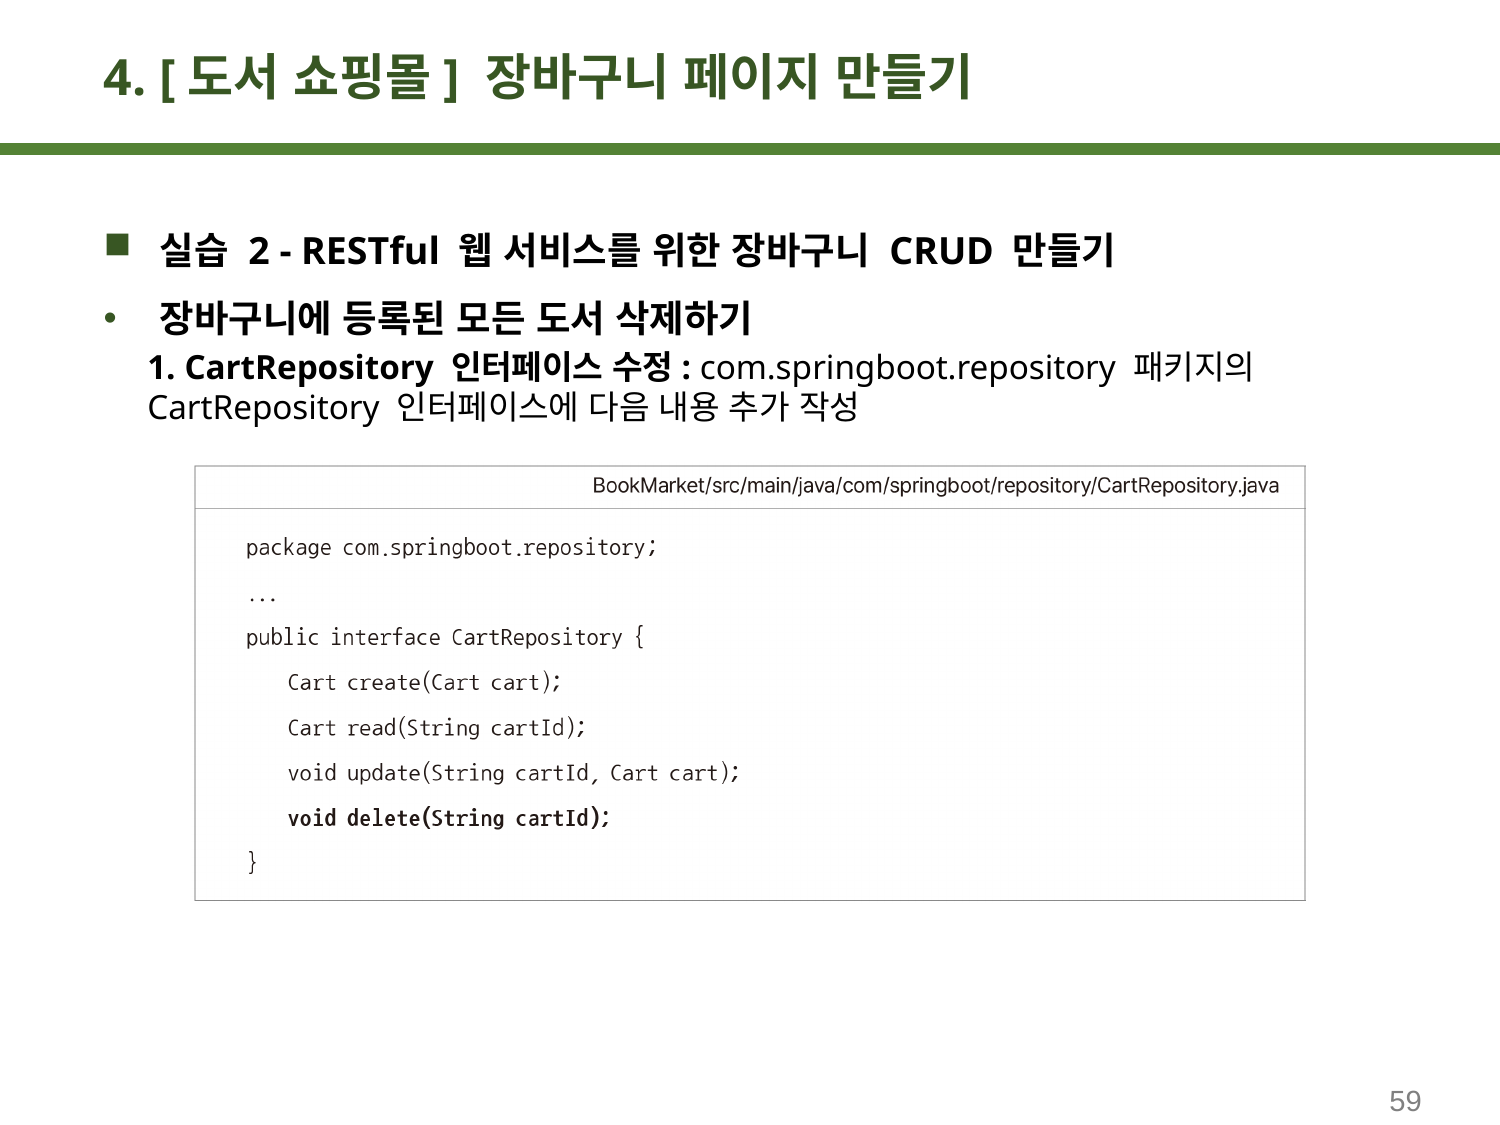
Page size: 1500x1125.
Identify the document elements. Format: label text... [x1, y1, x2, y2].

title 4. [도서 쇼핑몰] 장바구니 페이지 만들기 [88, 30, 1447, 121]
picture [191, 461, 1309, 904]
list 실습 2 - RESTful 웹 서비스를 위한 장바구니 CRUD 만들기 장바구니에 등록된 모든 도서 삭제하기 1. CartRepository 인터페이스 수정: com.springboot.repository 패키지의 CartRepository 인터페이스에 다음 내용 추가 작성 [88, 197, 1423, 1084]
